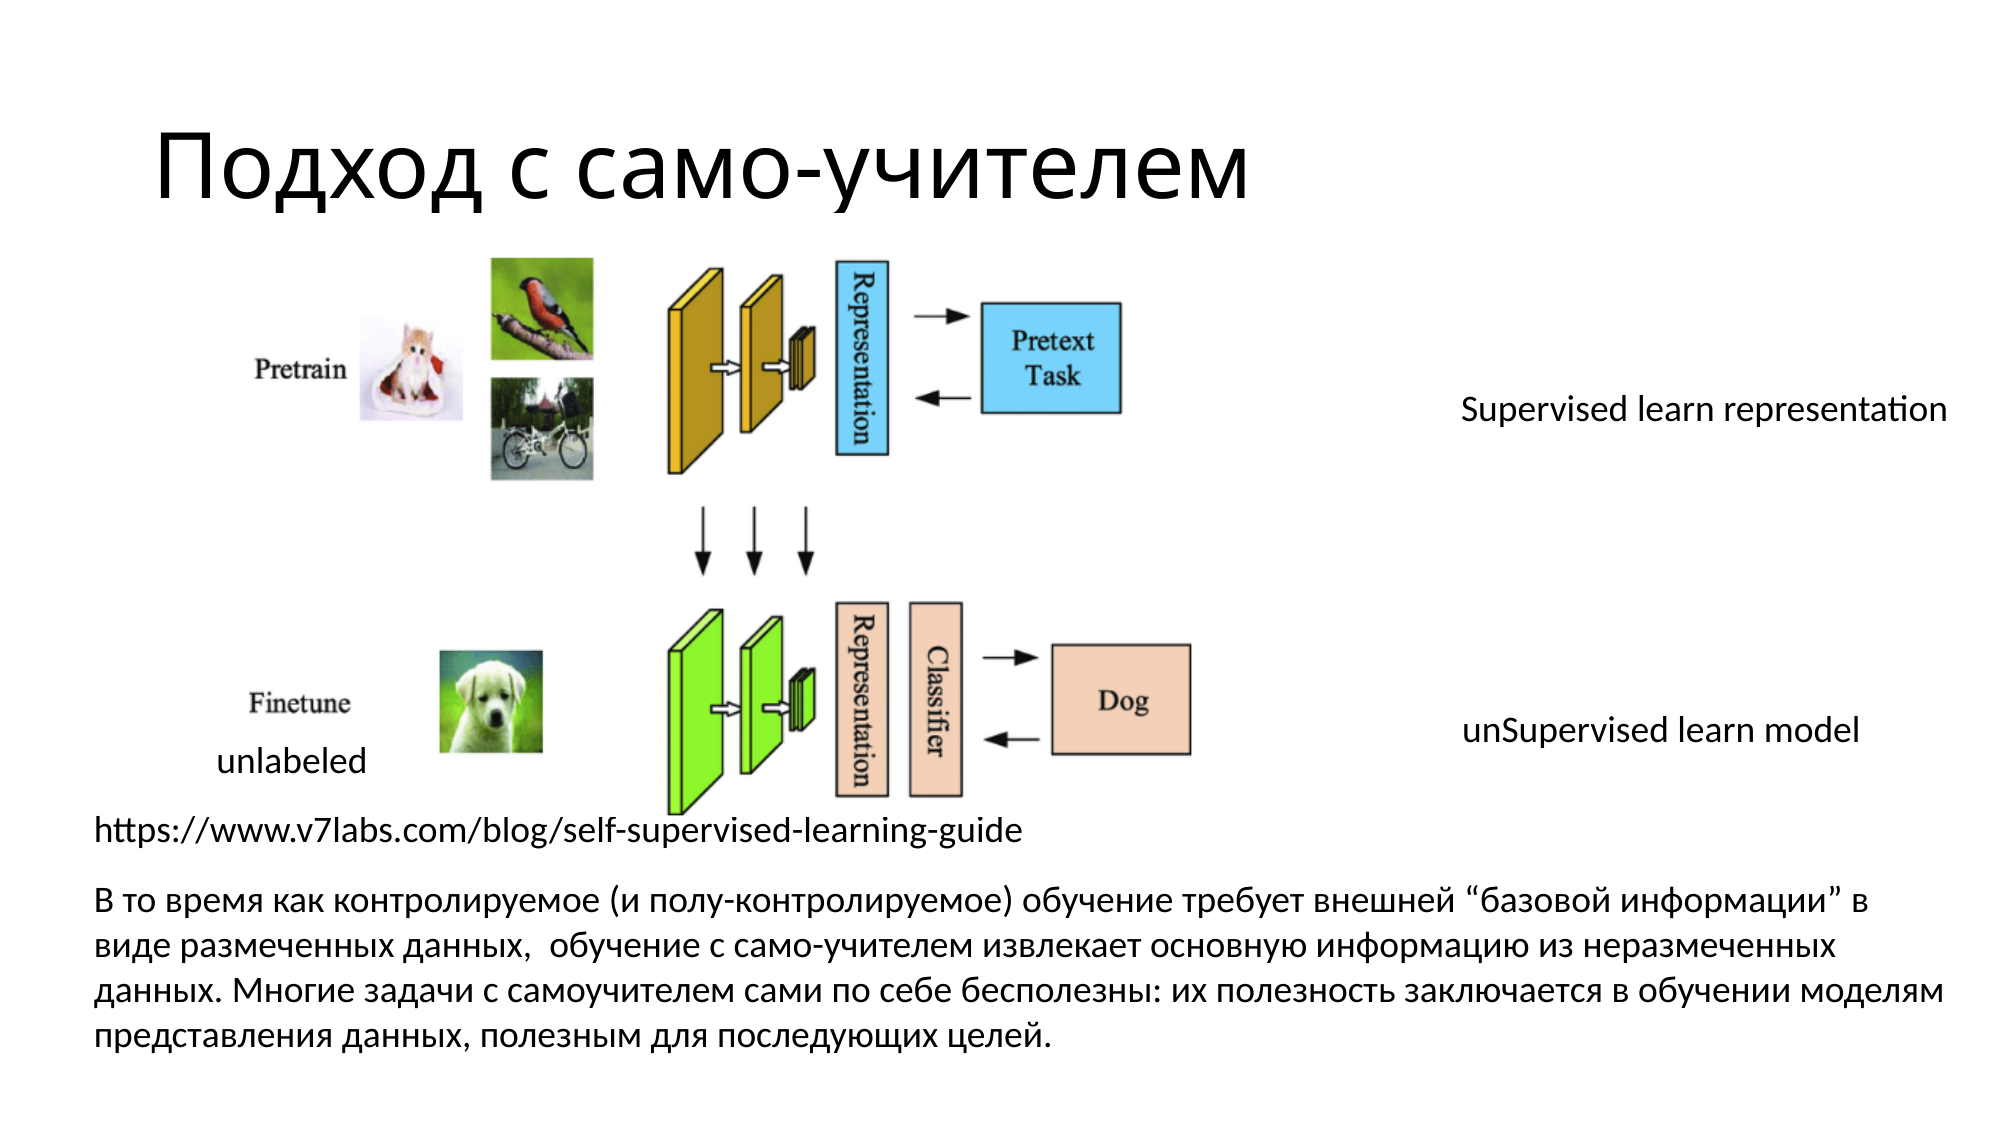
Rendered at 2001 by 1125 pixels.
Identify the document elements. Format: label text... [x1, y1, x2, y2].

text_box В то время как контролируемое (и полу-контролируемое) обучение требует внешней “базовой информации” в виде размеченных данных, обучение с само-учителем извлекает основную информацию из неразмеченных данных. Многие задачи с самоучителем сами по себе бесполезны: их полезность заключается в обучении моделям представления данных, полезным для последующих целей. [79, 867, 1967, 1063]
text_box unSupervised learn model [1447, 697, 1876, 758]
text_box https://www.v7labs.com/blog/self-supervised-learning-guide [79, 797, 1080, 858]
title Подход с само-учителем [137, 59, 1863, 278]
text_box Supervised learn representation [1446, 377, 1964, 437]
picture [200, 213, 1209, 817]
